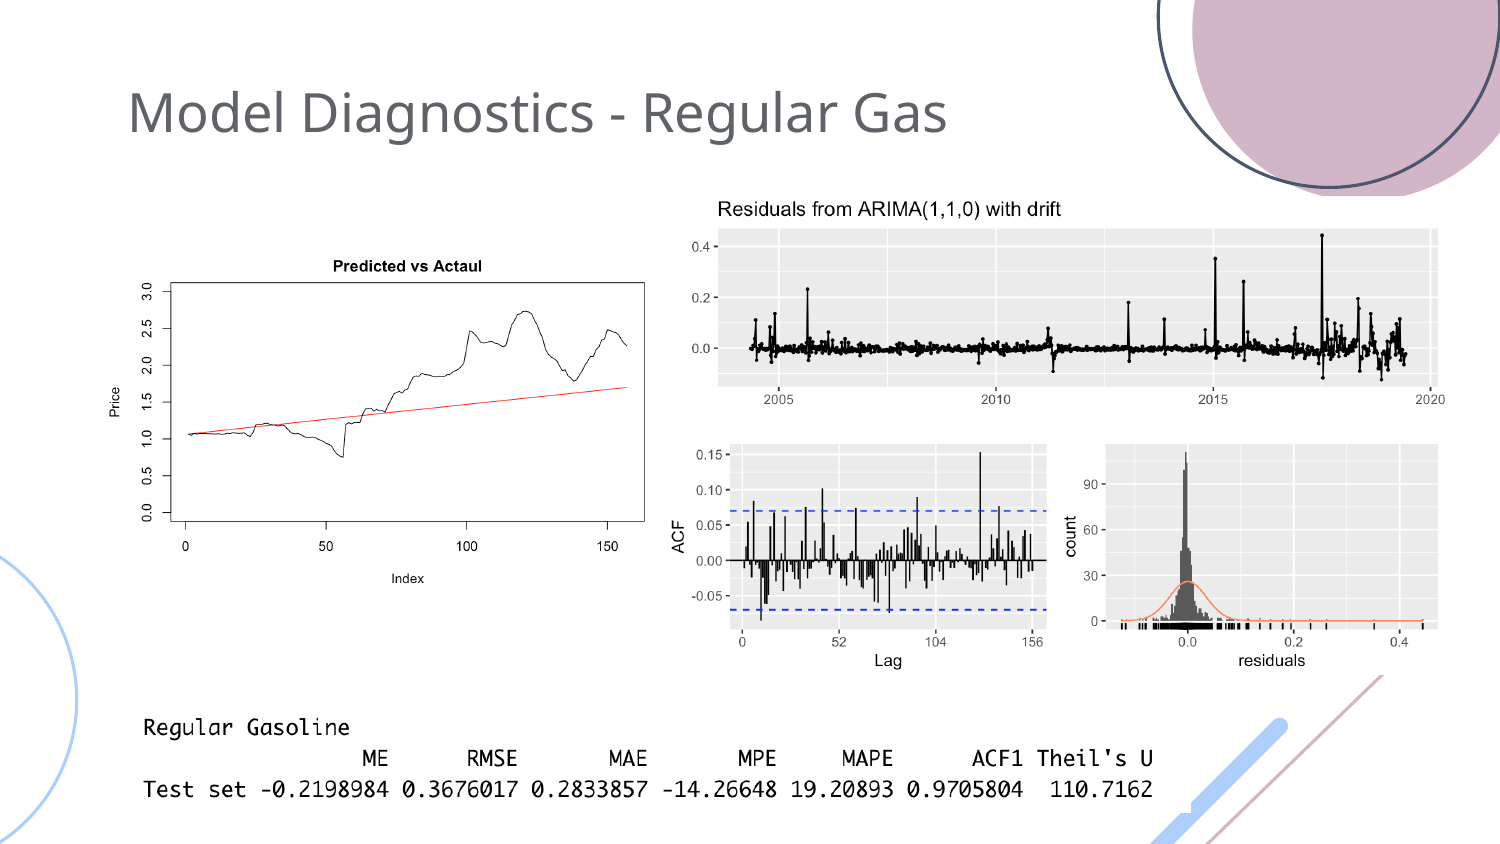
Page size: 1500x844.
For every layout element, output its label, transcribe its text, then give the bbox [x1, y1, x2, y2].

picture [129, 693, 1192, 813]
picture [669, 196, 1451, 675]
title Model Diagnostics - Regular Gas [112, 71, 1009, 159]
picture [102, 249, 658, 595]
